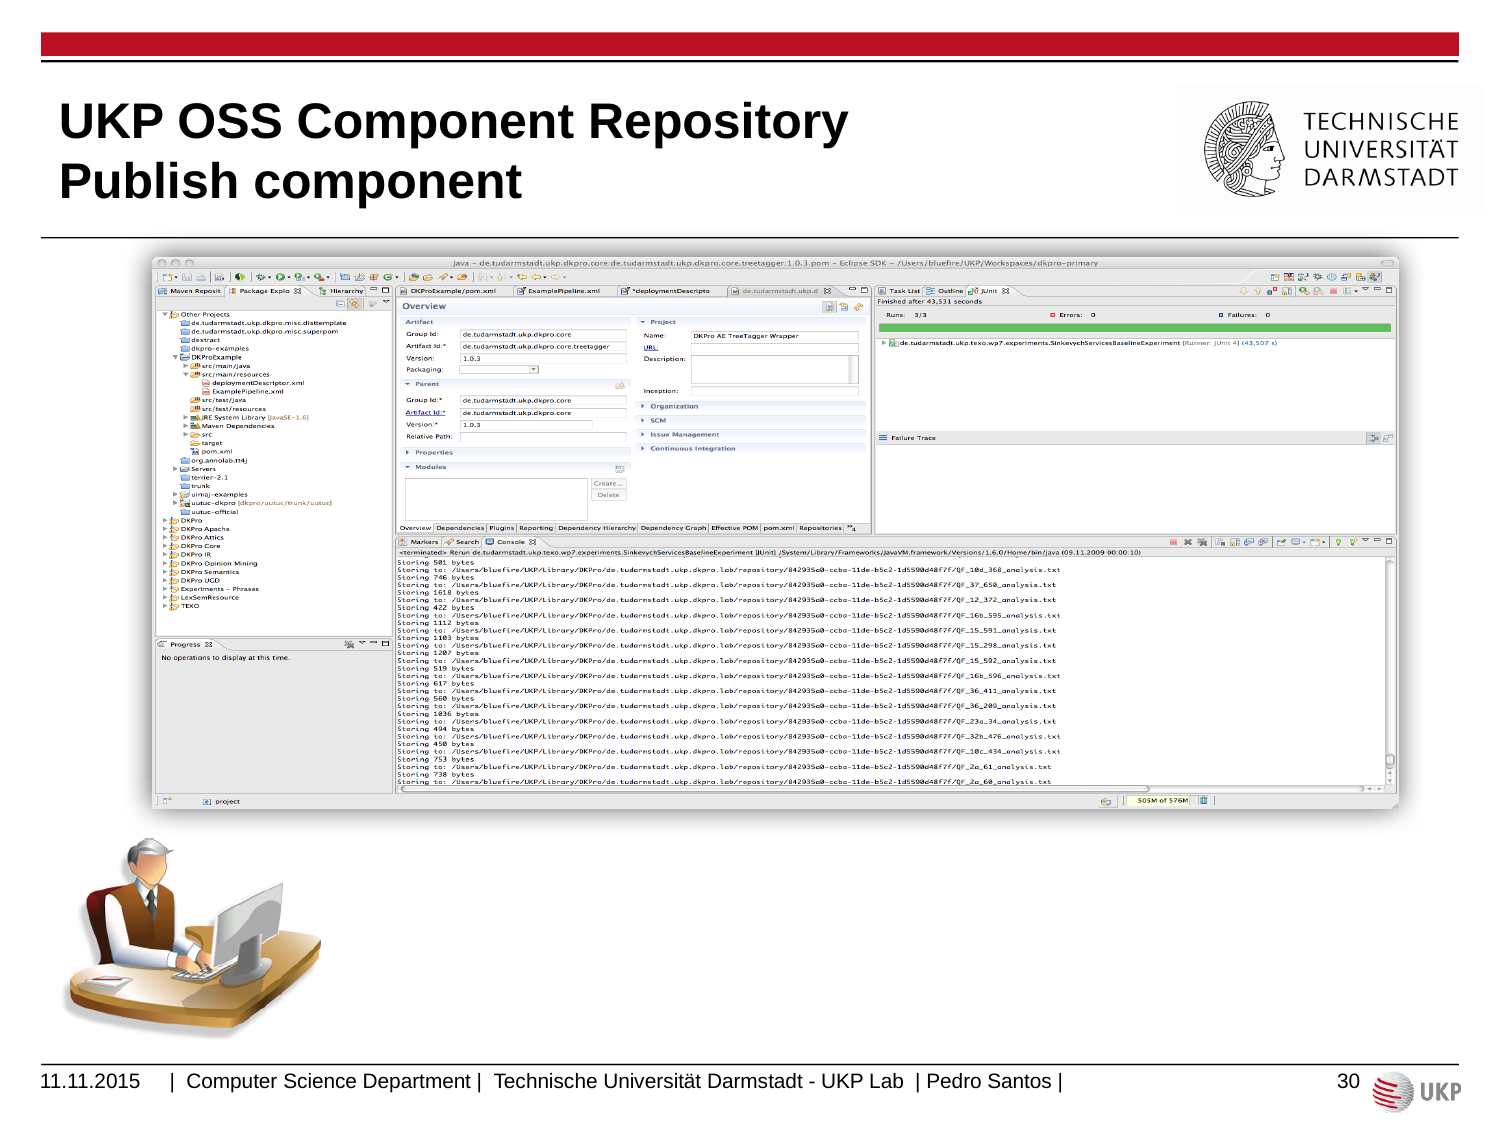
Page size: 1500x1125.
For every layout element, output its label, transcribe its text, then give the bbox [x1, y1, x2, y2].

footer | Computer Science Department | Technische Universität Darmstadt - UKP Lab | Pedro Santos | [200, 1067, 1025, 1106]
picture [1188, 84, 1483, 214]
slide_number 30 [1025, 1050, 1375, 1110]
picture [58, 257, 1399, 1069]
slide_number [24, 1050, 200, 1110]
title UKP OSS Component Repository Publish component [58, 79, 1188, 218]
picture [1372, 1071, 1461, 1113]
